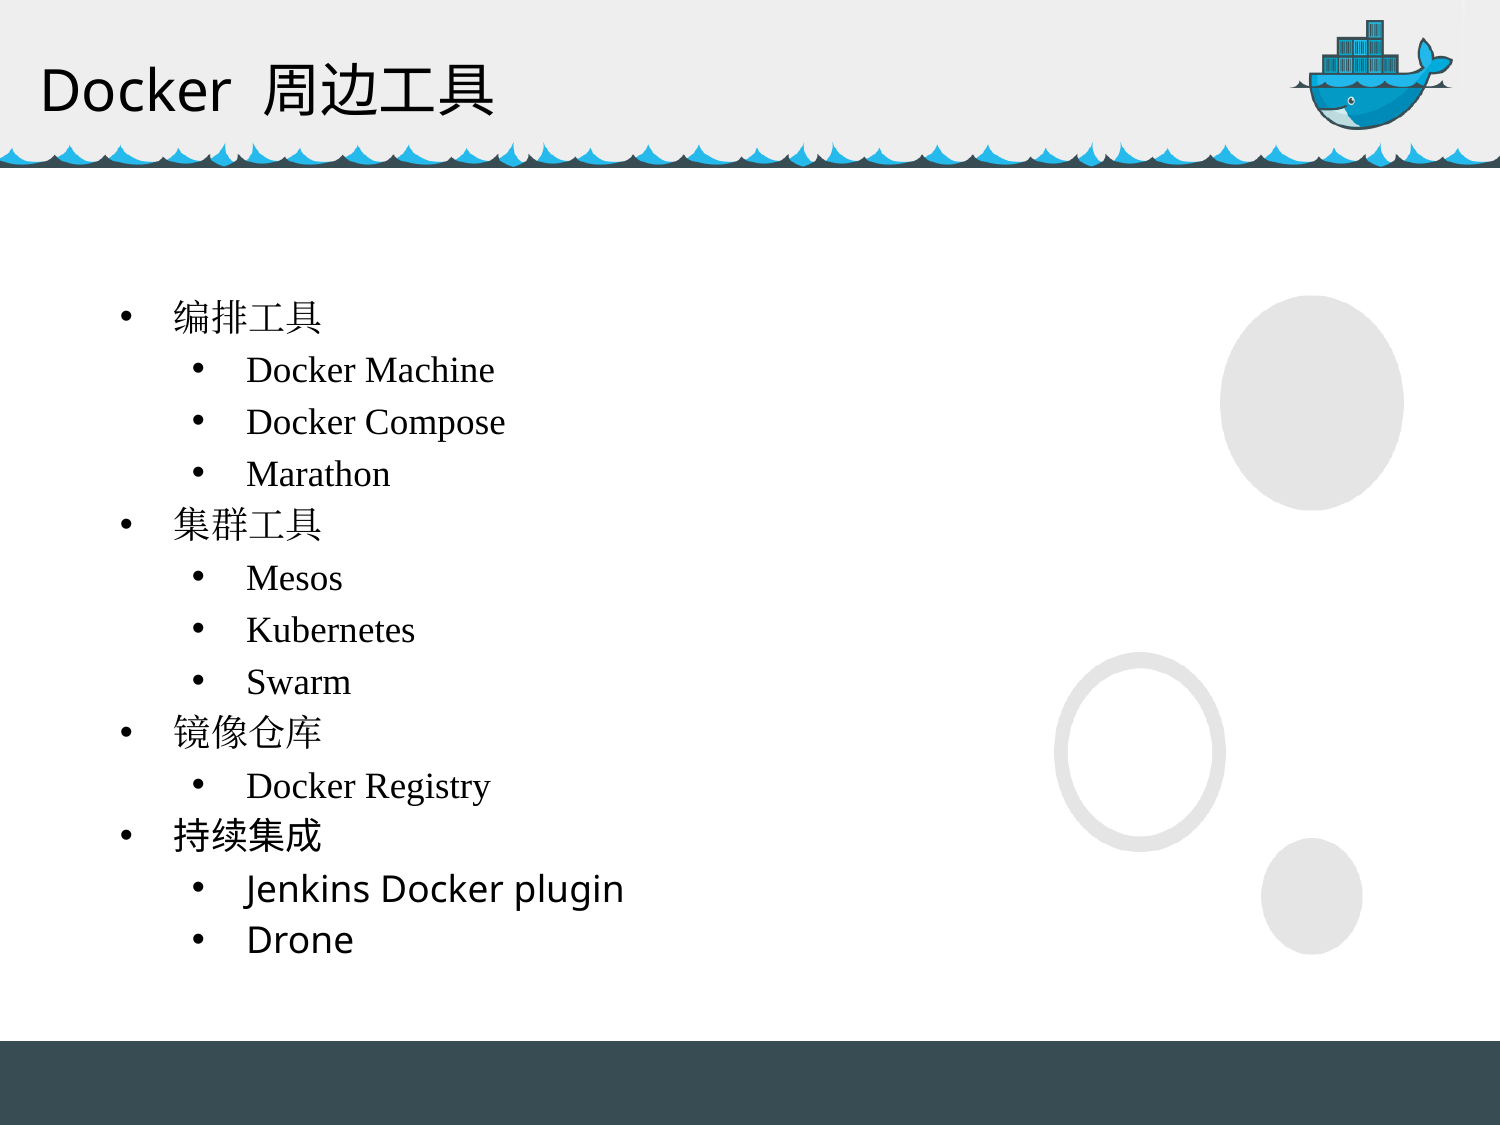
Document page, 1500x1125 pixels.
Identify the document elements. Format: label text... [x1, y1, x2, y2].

text_box Docker 周边工具 [31, 45, 1078, 130]
picture [0, 0, 1500, 1125]
list 编排工具 Docker Machine Docker Compose Marathon 集群工具 Mesos Kubernetes Swarm 镜像仓库 Docker Registry 持续集成 Jenkins Docker plugin Drone [111, 285, 1437, 977]
